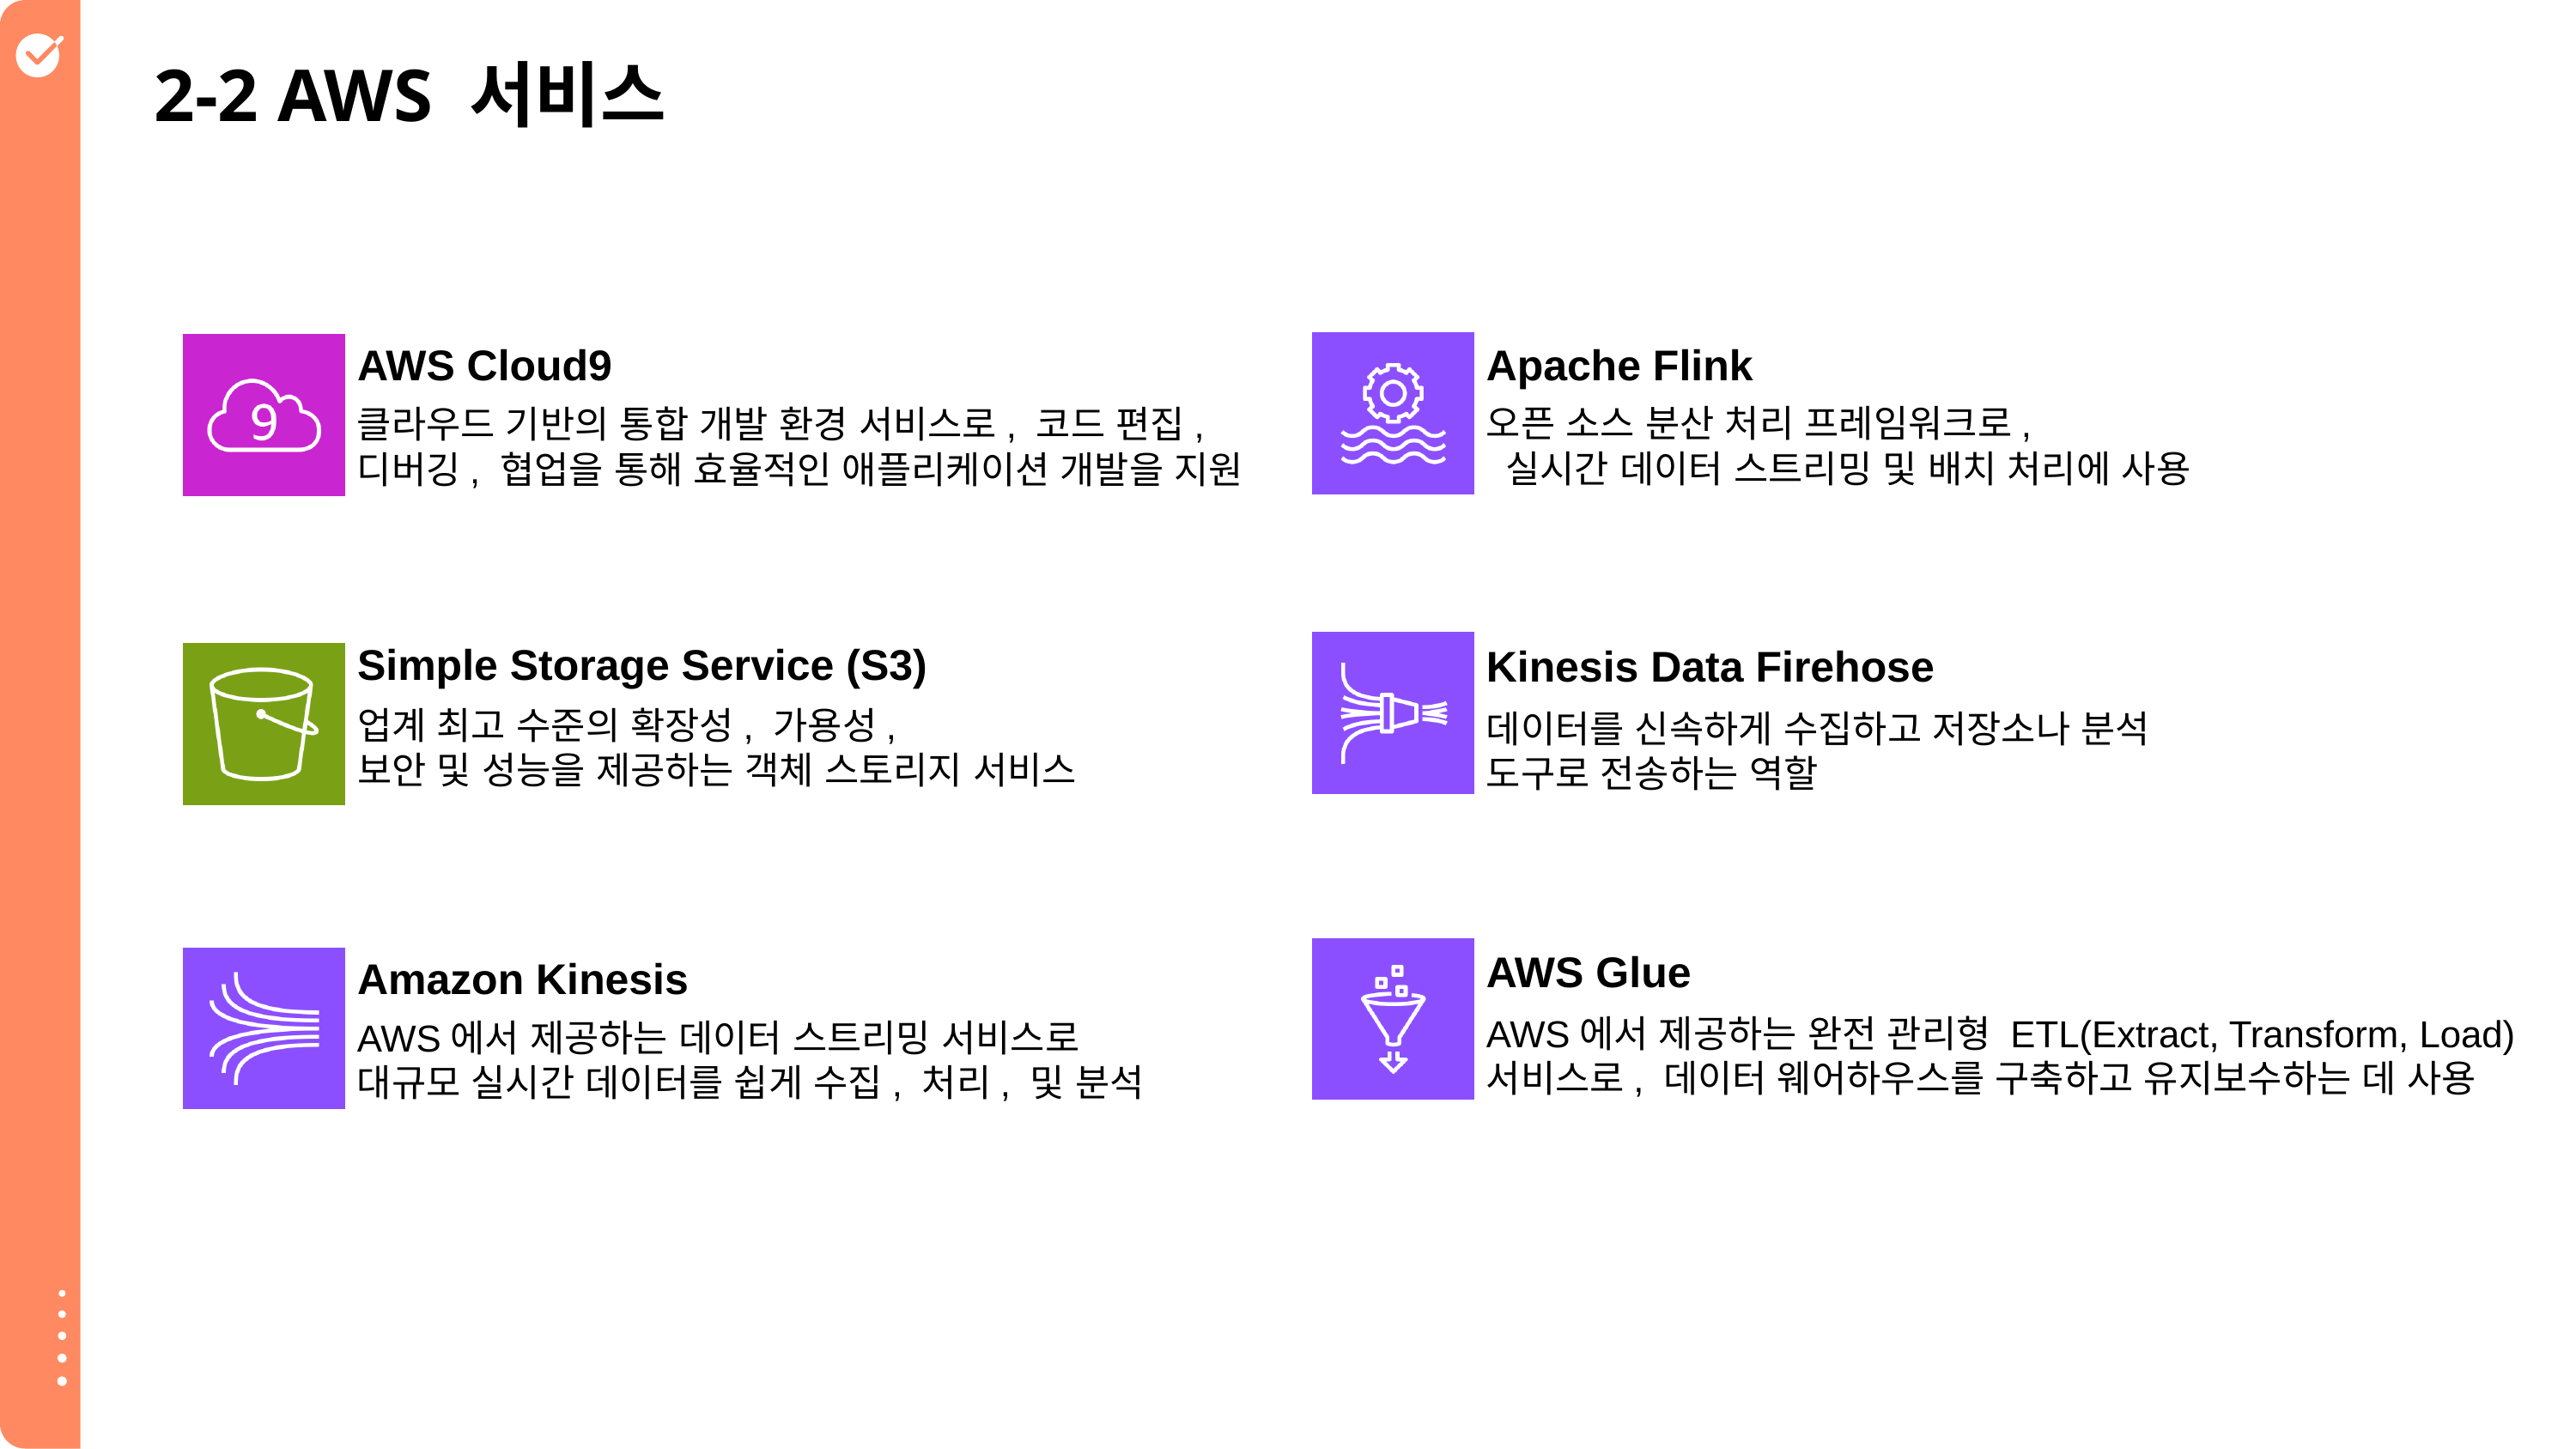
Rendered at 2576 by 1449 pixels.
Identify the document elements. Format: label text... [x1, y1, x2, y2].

text_box AWS Glue [1476, 938, 2150, 1003]
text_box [57, 1289, 68, 1386]
text_box 클라우드 기반의 통합 개발 환경 서비스로, 코드 편집, 디버깅, 협업을 통해 효율적인 애플리케이션 개발을 지원 [349, 394, 1309, 498]
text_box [0, 0, 81, 1449]
text_box Amazon Kinesis [344, 944, 1021, 1008]
picture [183, 643, 345, 805]
picture [183, 948, 345, 1110]
picture [183, 334, 345, 496]
text_box Apache Flink [1473, 331, 2150, 393]
text_box AWS에서 제공하는 데이터 스트리밍 서비스로 대규모 실시간 데이터를 쉽게 수집, 처리, 및 분석 [349, 1008, 1242, 1112]
text_box 데이터를 신속하게 수집하고 저장소나 분석 도구로 전송하는 역할 [1473, 699, 2210, 802]
text_box 2-2 AWS 서비스 [141, 44, 1431, 142]
text_box Simple Storage Service (S3) [344, 631, 1021, 695]
picture [1312, 632, 1474, 794]
text_box Kinesis Data Firehose [1474, 632, 2150, 697]
text_box AWS에서 제공하는 완전 관리형 ETL(Extract, Transform, Load) 서비스로, 데이터 웨어하우스를 구축하고 유지보수하는 데 사용 [1473, 1003, 2561, 1106]
picture [1312, 332, 1474, 494]
text_box AWS Cloud9 [344, 331, 1021, 394]
text_box 업계 최고 수준의 확장성, 가용성, 보안 및 성능을 제공하는 객체 스토리지 서비스 [349, 695, 1142, 798]
text_box 오픈 소스 분산 처리 프레임워크로, 실시간 데이터 스트리밍 및 배치 처리에 사용 [1478, 393, 2271, 497]
picture [1312, 938, 1474, 1100]
